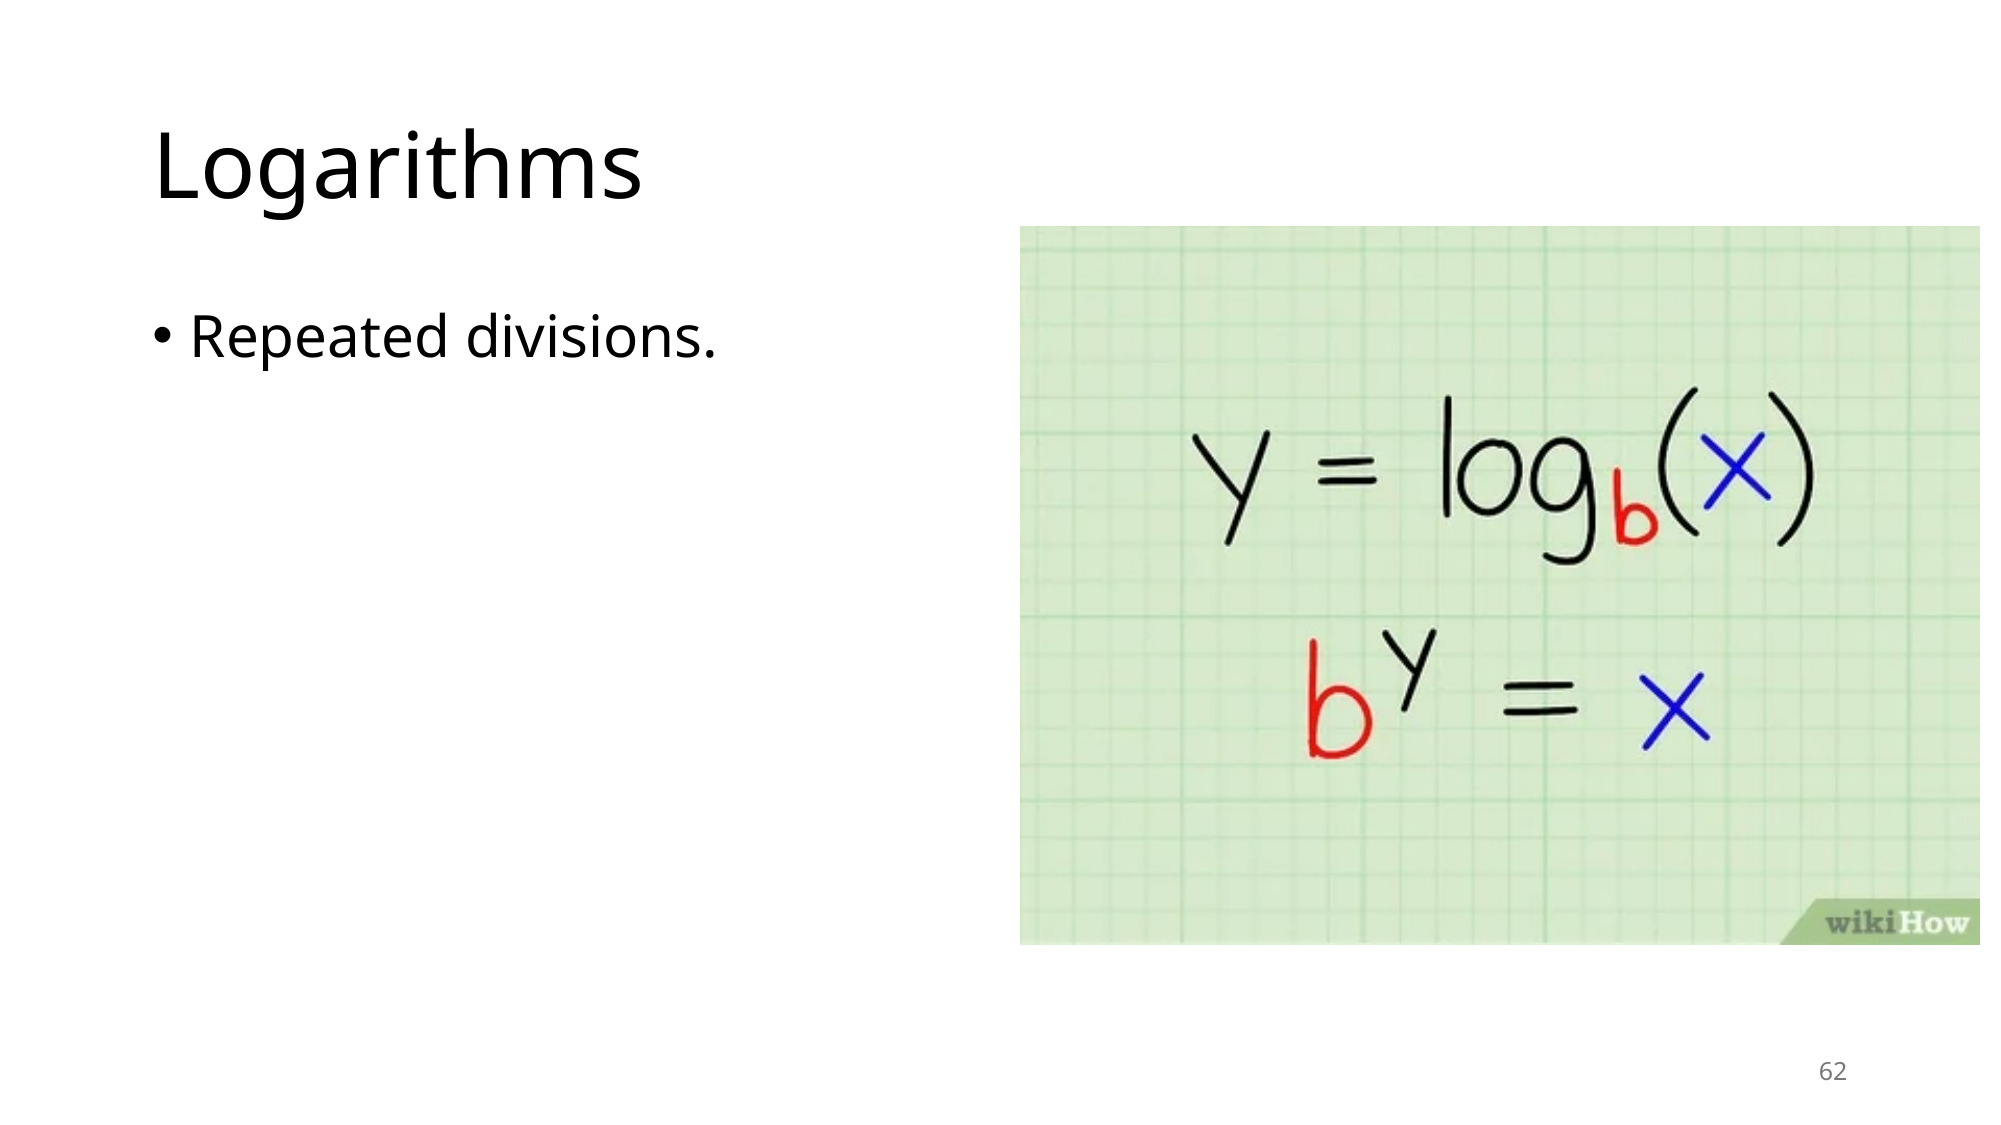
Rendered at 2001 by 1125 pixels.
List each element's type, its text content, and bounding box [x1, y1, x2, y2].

title Logarithms [137, 59, 1863, 278]
picture [1020, 225, 1980, 946]
list Repeated divisions. [137, 299, 1863, 1014]
slide_number 62 [1412, 1042, 1863, 1103]
